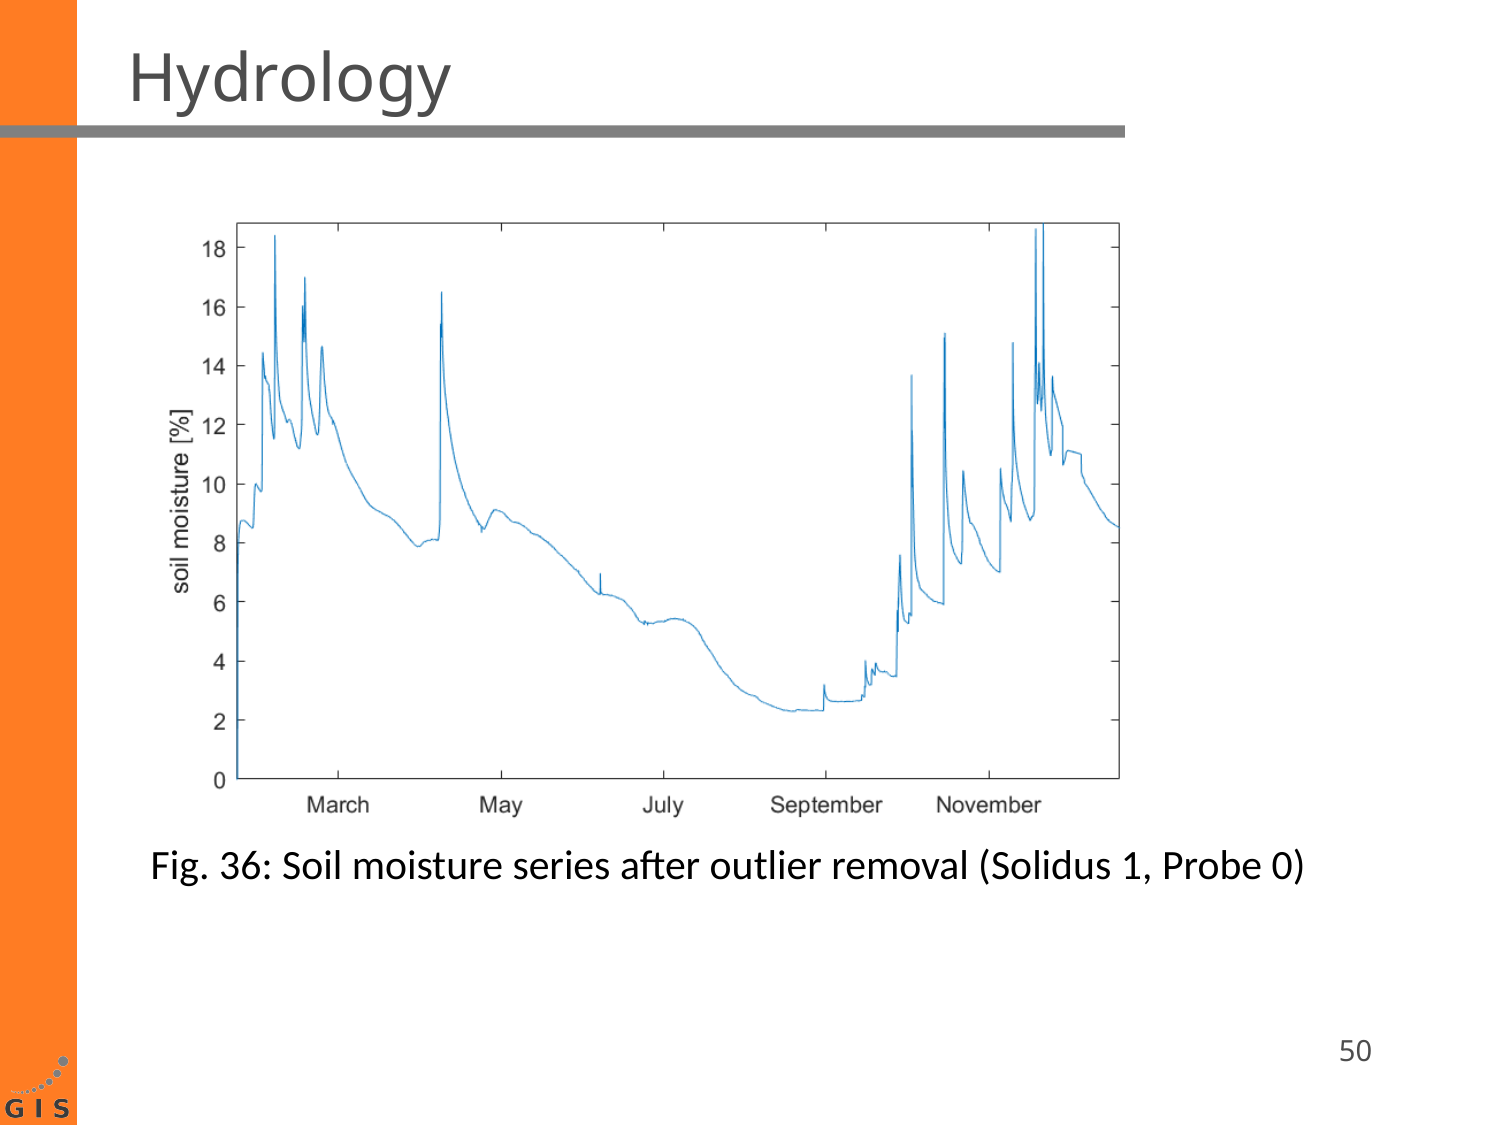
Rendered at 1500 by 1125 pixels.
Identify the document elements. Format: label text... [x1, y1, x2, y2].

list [88, 172, 1228, 855]
picture [5, 1056, 69, 1118]
slide_number 50 [1074, 1024, 1388, 1101]
title Hydrology [112, 37, 1388, 113]
text_box Fig. 36: Soil moisture series after outlier removal (Solidus 1, Probe 0) [135, 830, 1364, 896]
